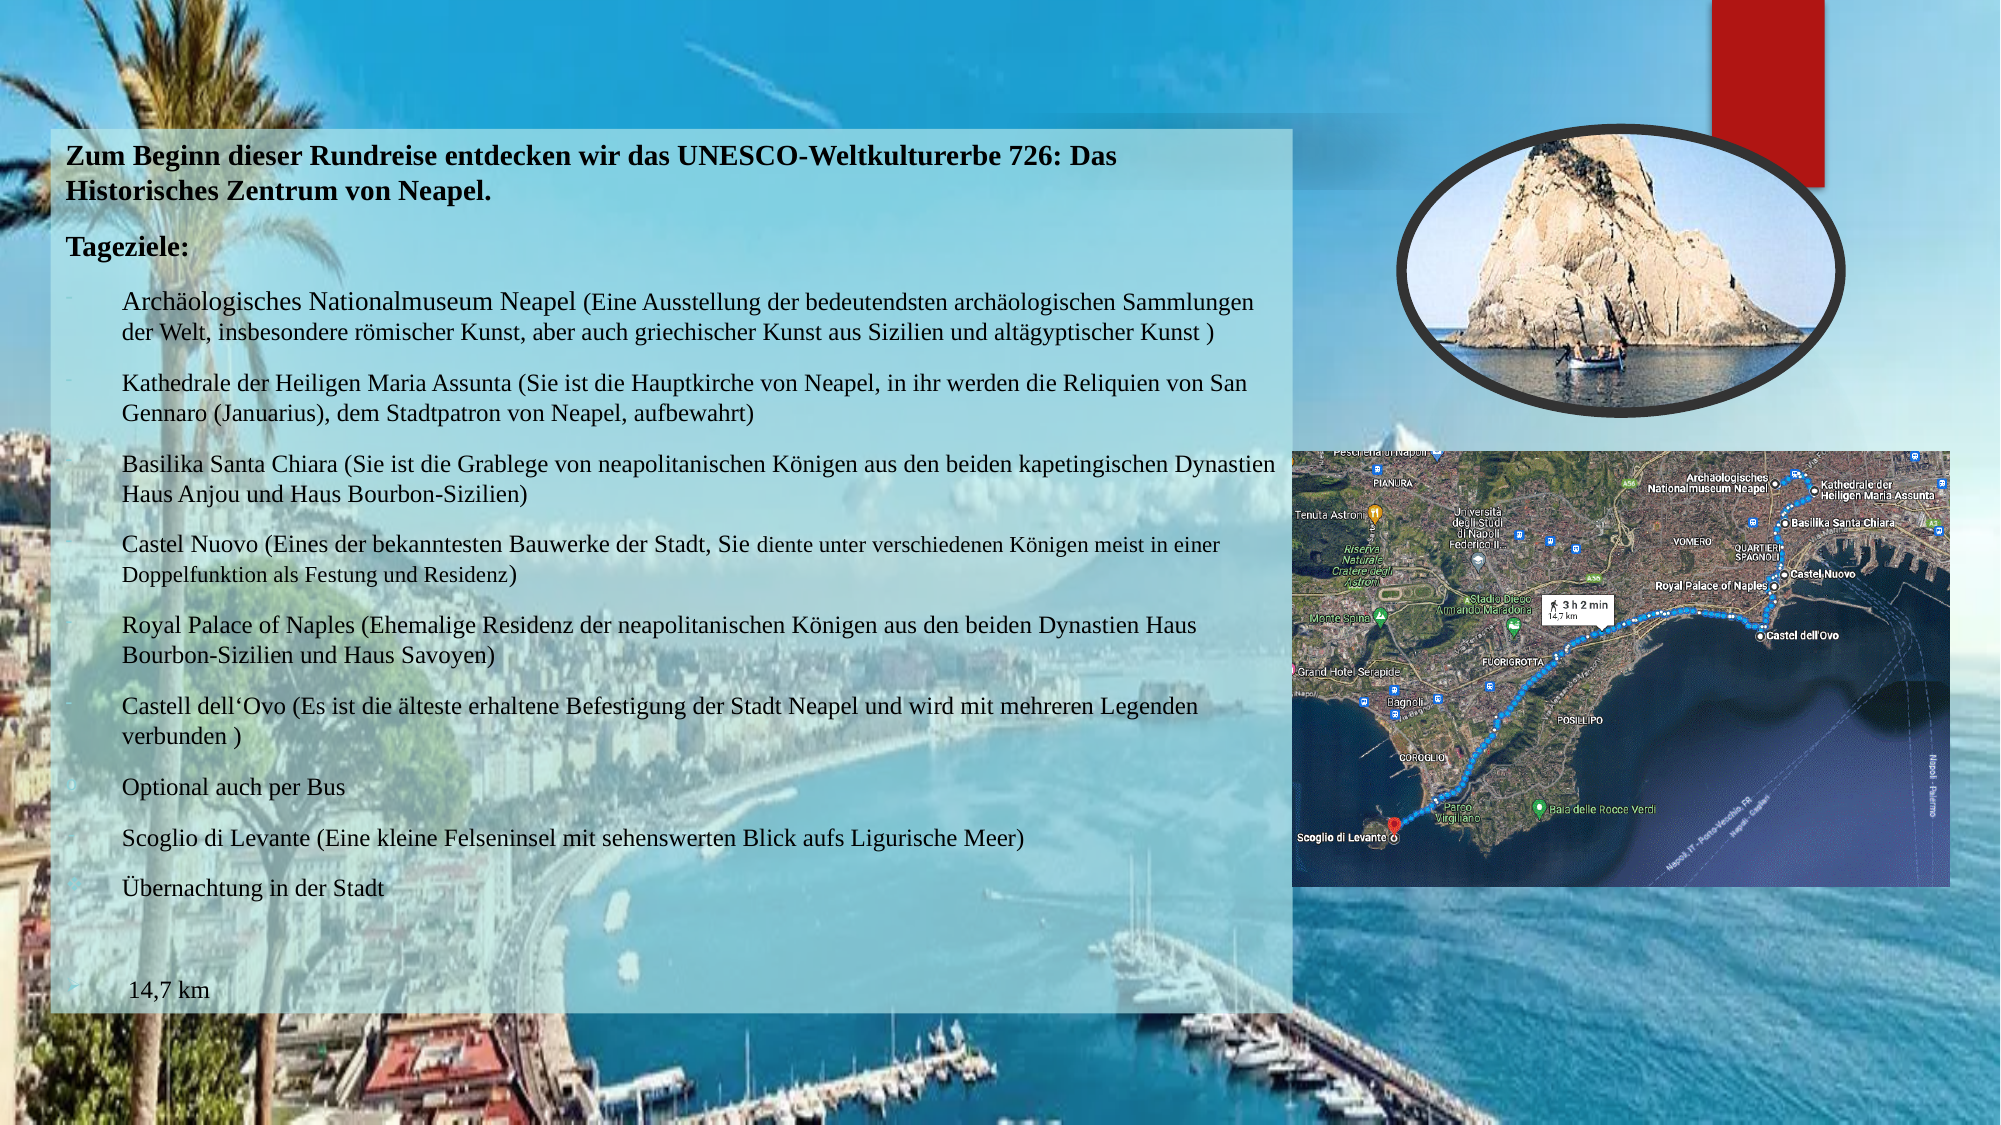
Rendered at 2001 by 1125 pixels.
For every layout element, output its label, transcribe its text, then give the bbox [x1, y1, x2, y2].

picture [0, 0, 2001, 1125]
list Zum Beginn dieser Rundreise entdecken wir das UNESCO-Weltkulturerbe 726: Das Historisches Zentrum von Neapel. Tageziele: Archäologisches Nationalmuseum Neapel (Eine Ausstellung der bedeutendsten archäologischen Sammlungen der Welt, insbesondere römischer Kunst, aber auch griechischer Kunst aus Sizilien und altägyptischer Kunst ) Kathedrale der Heiligen Maria Assunta (Sie ist die Hauptkirche von Neapel, in ihr werden die Reliquien von San Gennaro (Januarius), dem Stadtpatron von Neapel, aufbewahrt) Basilika Santa Chiara (Sie ist die Grablege von neapolitanischen Königen aus den beiden kapetingischen Dynastien Haus Anjou und Haus Bourbon-Sizilien) Castel Nuovo (Eines der bekanntesten Bauwerke der Stadt, Sie diente unter verschiedenen Königen meist in einer Doppelfunktion als Festung und Residenz) Royal Palace of Naples (Ehemalige Residenz der neapolitanischen Königen aus den beiden Dynastien Haus Bourbon-Sizilien und Haus Savoyen) Castell dell‘Ovo (Es ist die älteste erhaltene Befestigung der Stadt Neapel und wird mit mehreren Legenden verbunden ) Optional auch per Bus Scoglio di Levante (Eine kleine Felseninsel mit sehenswerten Blick aufs Ligurische Meer) Übernachtung in der Stadt 14,7 km [50, 128, 1293, 1014]
